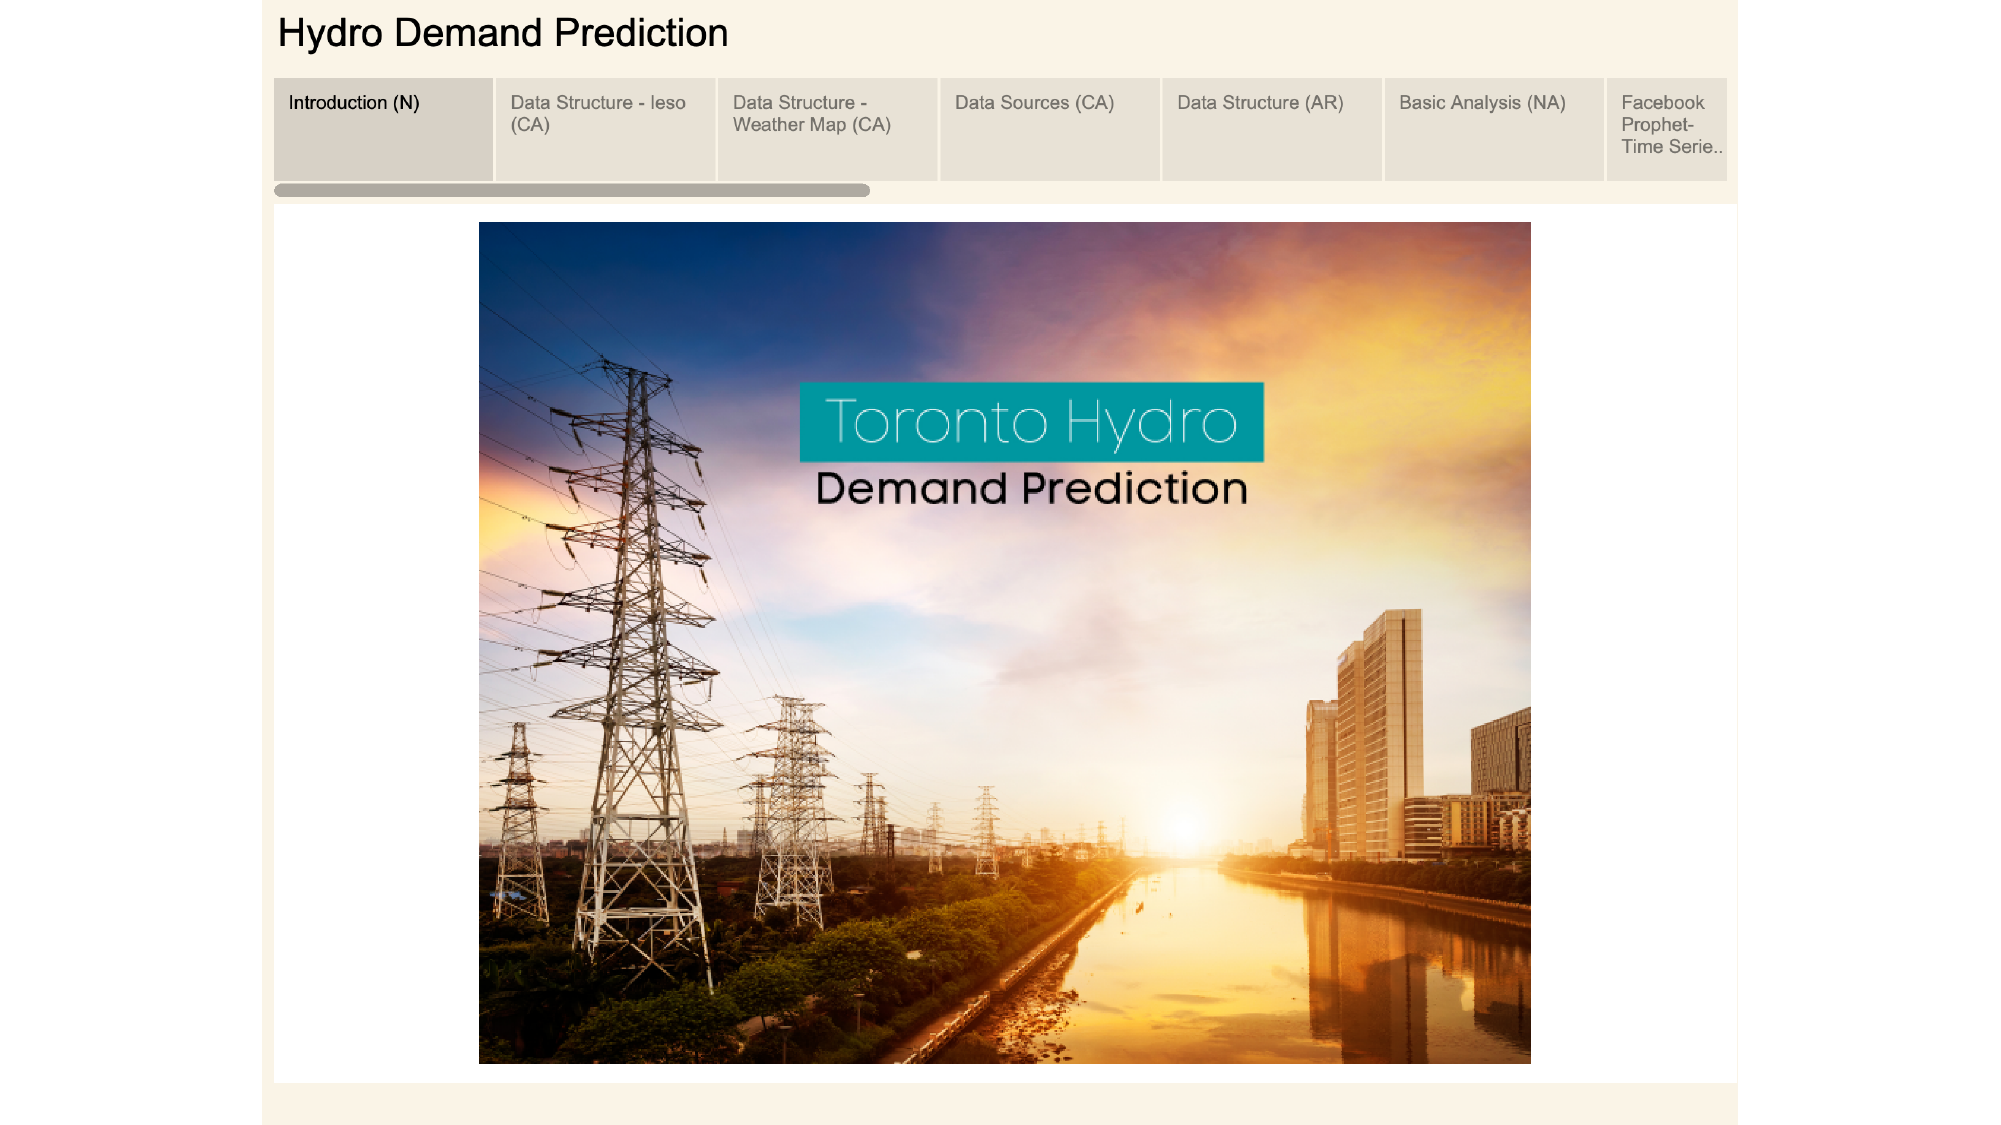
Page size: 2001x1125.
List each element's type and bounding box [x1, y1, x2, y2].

picture [262, 0, 1738, 1125]
